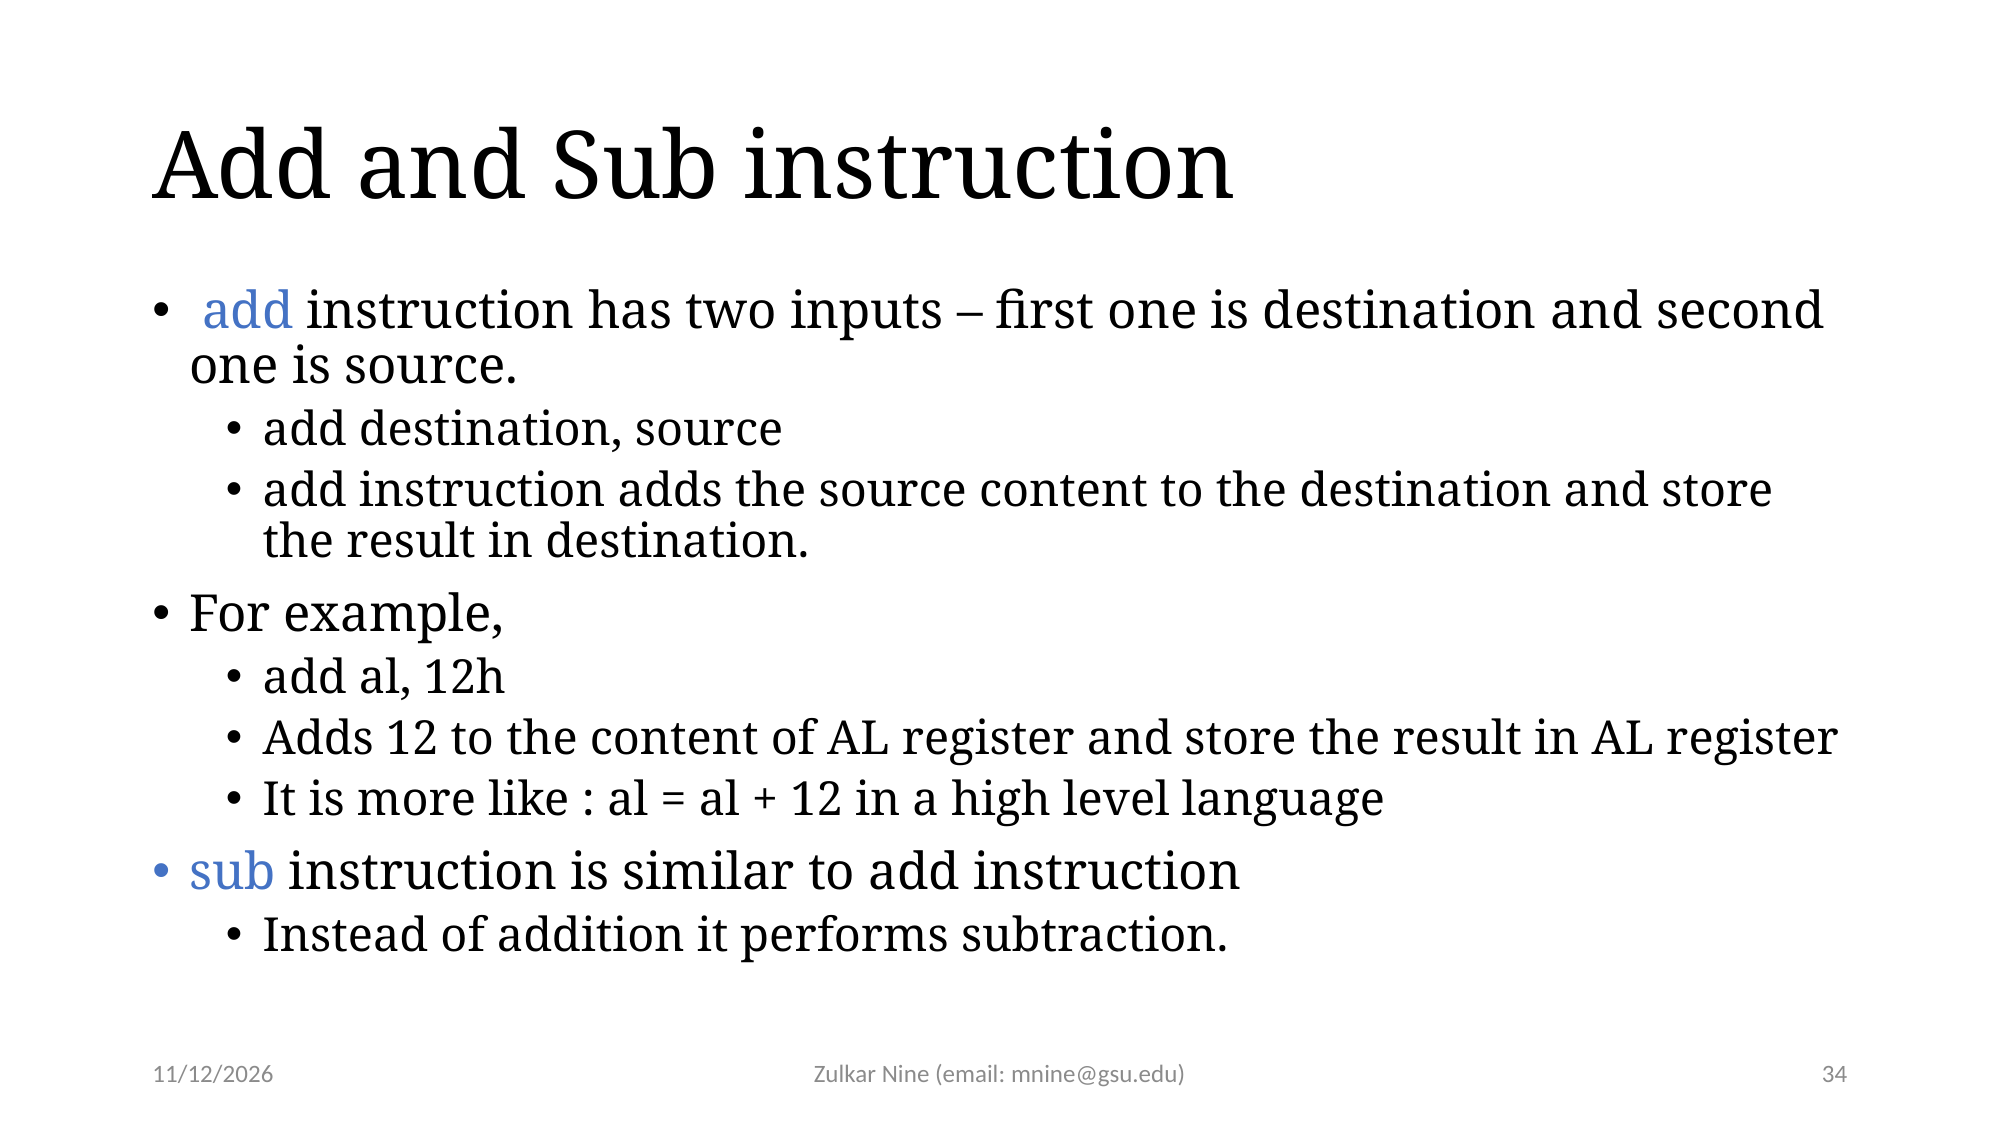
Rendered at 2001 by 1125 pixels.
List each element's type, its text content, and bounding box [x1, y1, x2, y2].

text_box add instruction has two inputs – first one is destination and second one is source. add destination, source add instruction adds the source content to the destination and store the result in destination. For example, add al, 12h Adds 12 to the content of AL register and store the result in AL register It is more like : al = al + 12 in a high level language sub instruction is similar to add instruction Instead of addition it performs subtraction. [137, 277, 1863, 992]
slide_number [137, 1042, 588, 1103]
title Add and Sub instruction [137, 59, 1863, 277]
slide_number 34 [1412, 1042, 1863, 1103]
footer Zulkar Nine (email: mnine@gsu.edu) [662, 1042, 1338, 1103]
